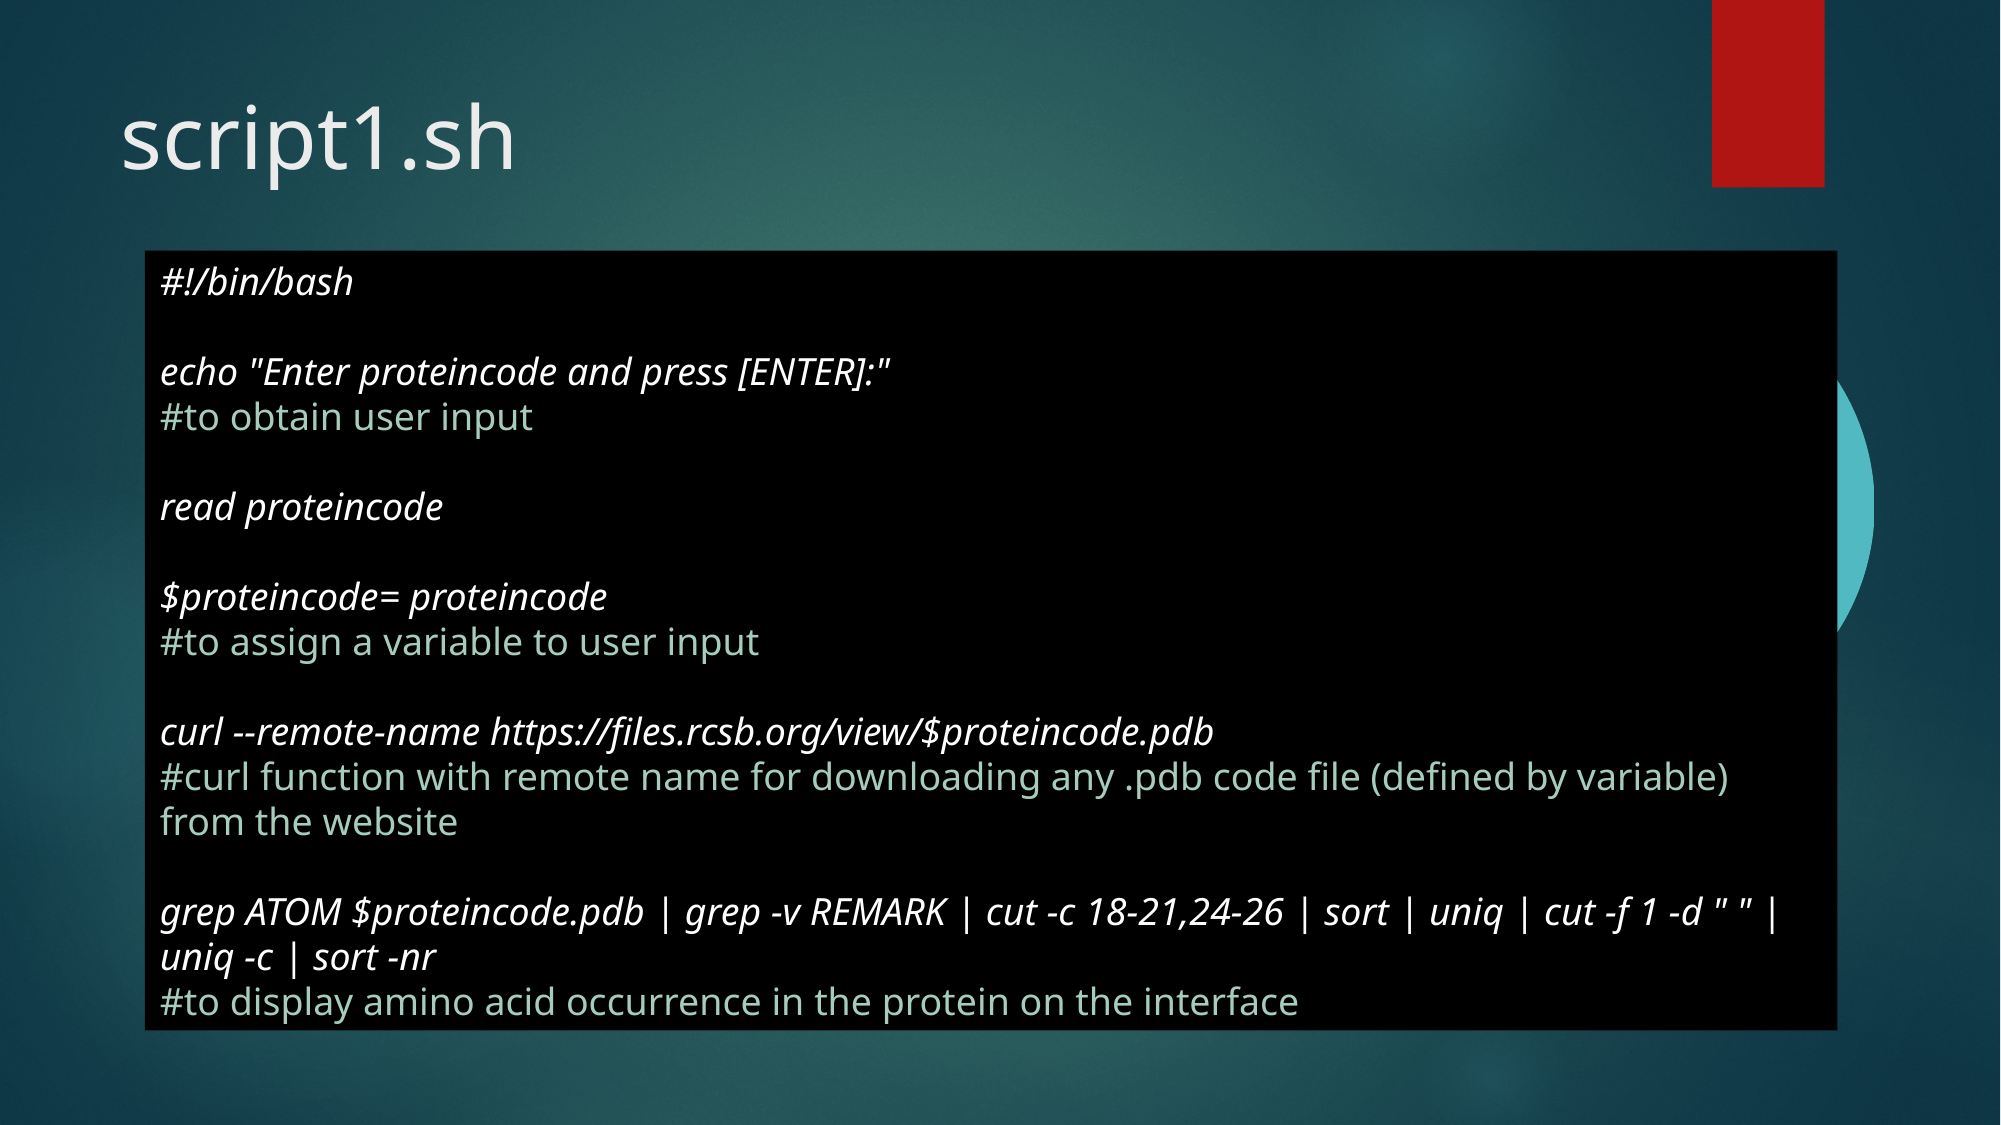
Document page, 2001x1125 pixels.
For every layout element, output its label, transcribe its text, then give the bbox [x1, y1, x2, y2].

text_box script1.sh [106, 74, 1649, 304]
picture [0, 0, 2001, 1125]
text_box #!/bin/bash echo "Enter proteincode and press [ENTER]:" #to obtain user input read proteincode $proteincode= proteincode #to assign a variable to user input curl --remote-name https://files.rcsb.org/view/$proteincode.pdb #curl function with remote name for downloading any .pdb code file (defined by variable) from the website grep ATOM $proteincode.pdb | grep -v REMARK | cut -c 18-21,24-26 | sort | uniq | cut -f 1 -d " " | uniq -c | sort -nr #to display amino acid occurrence in the protein on the interface [144, 250, 1838, 1031]
